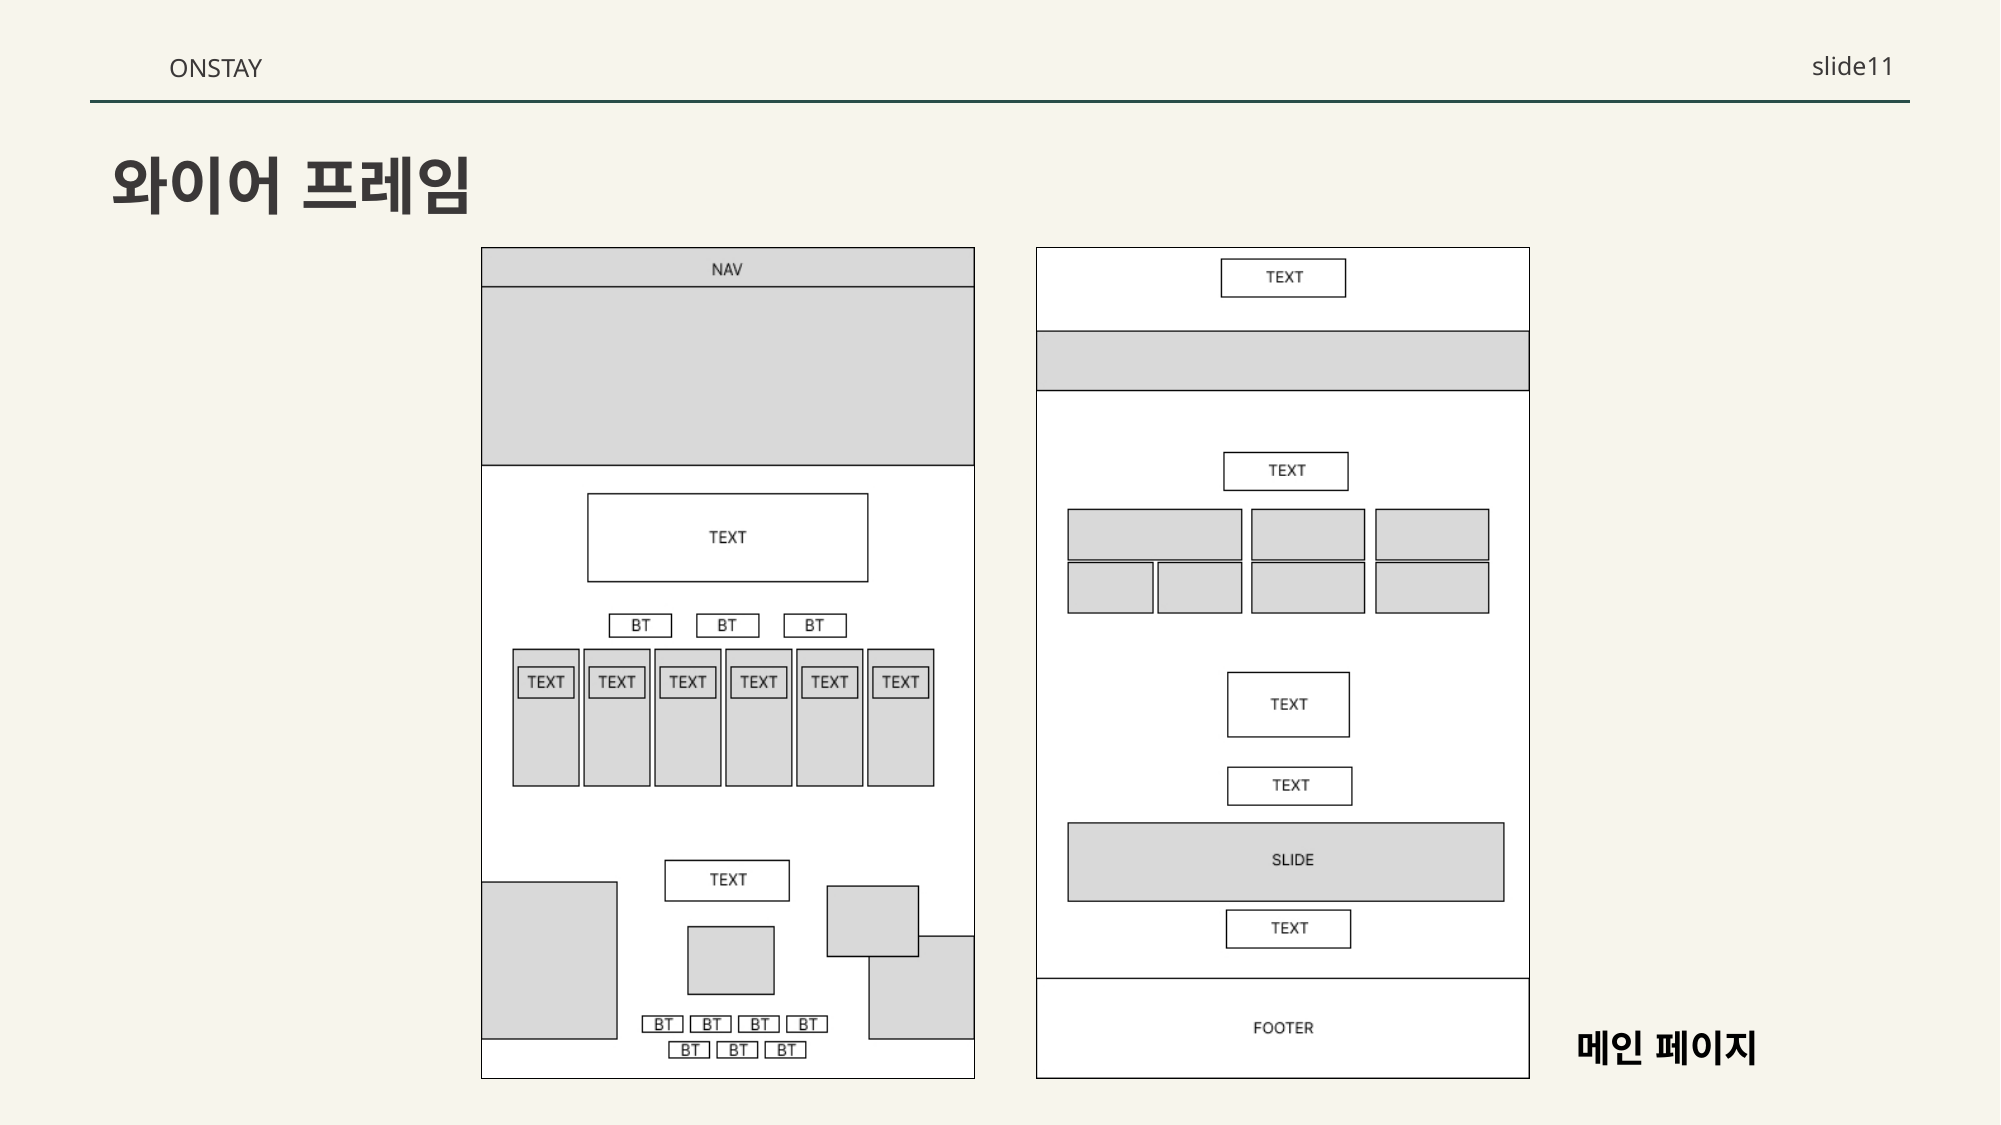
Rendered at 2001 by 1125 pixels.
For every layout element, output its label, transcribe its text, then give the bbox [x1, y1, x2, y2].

slide_number slide11 [1597, 37, 1911, 98]
picture [1036, 247, 1530, 1079]
footer ONSTAY [76, 37, 355, 98]
text_box 와이어 프레임 [96, 139, 1665, 230]
picture [481, 247, 975, 1079]
text_box 메인 페이지 [1561, 1018, 1806, 1078]
